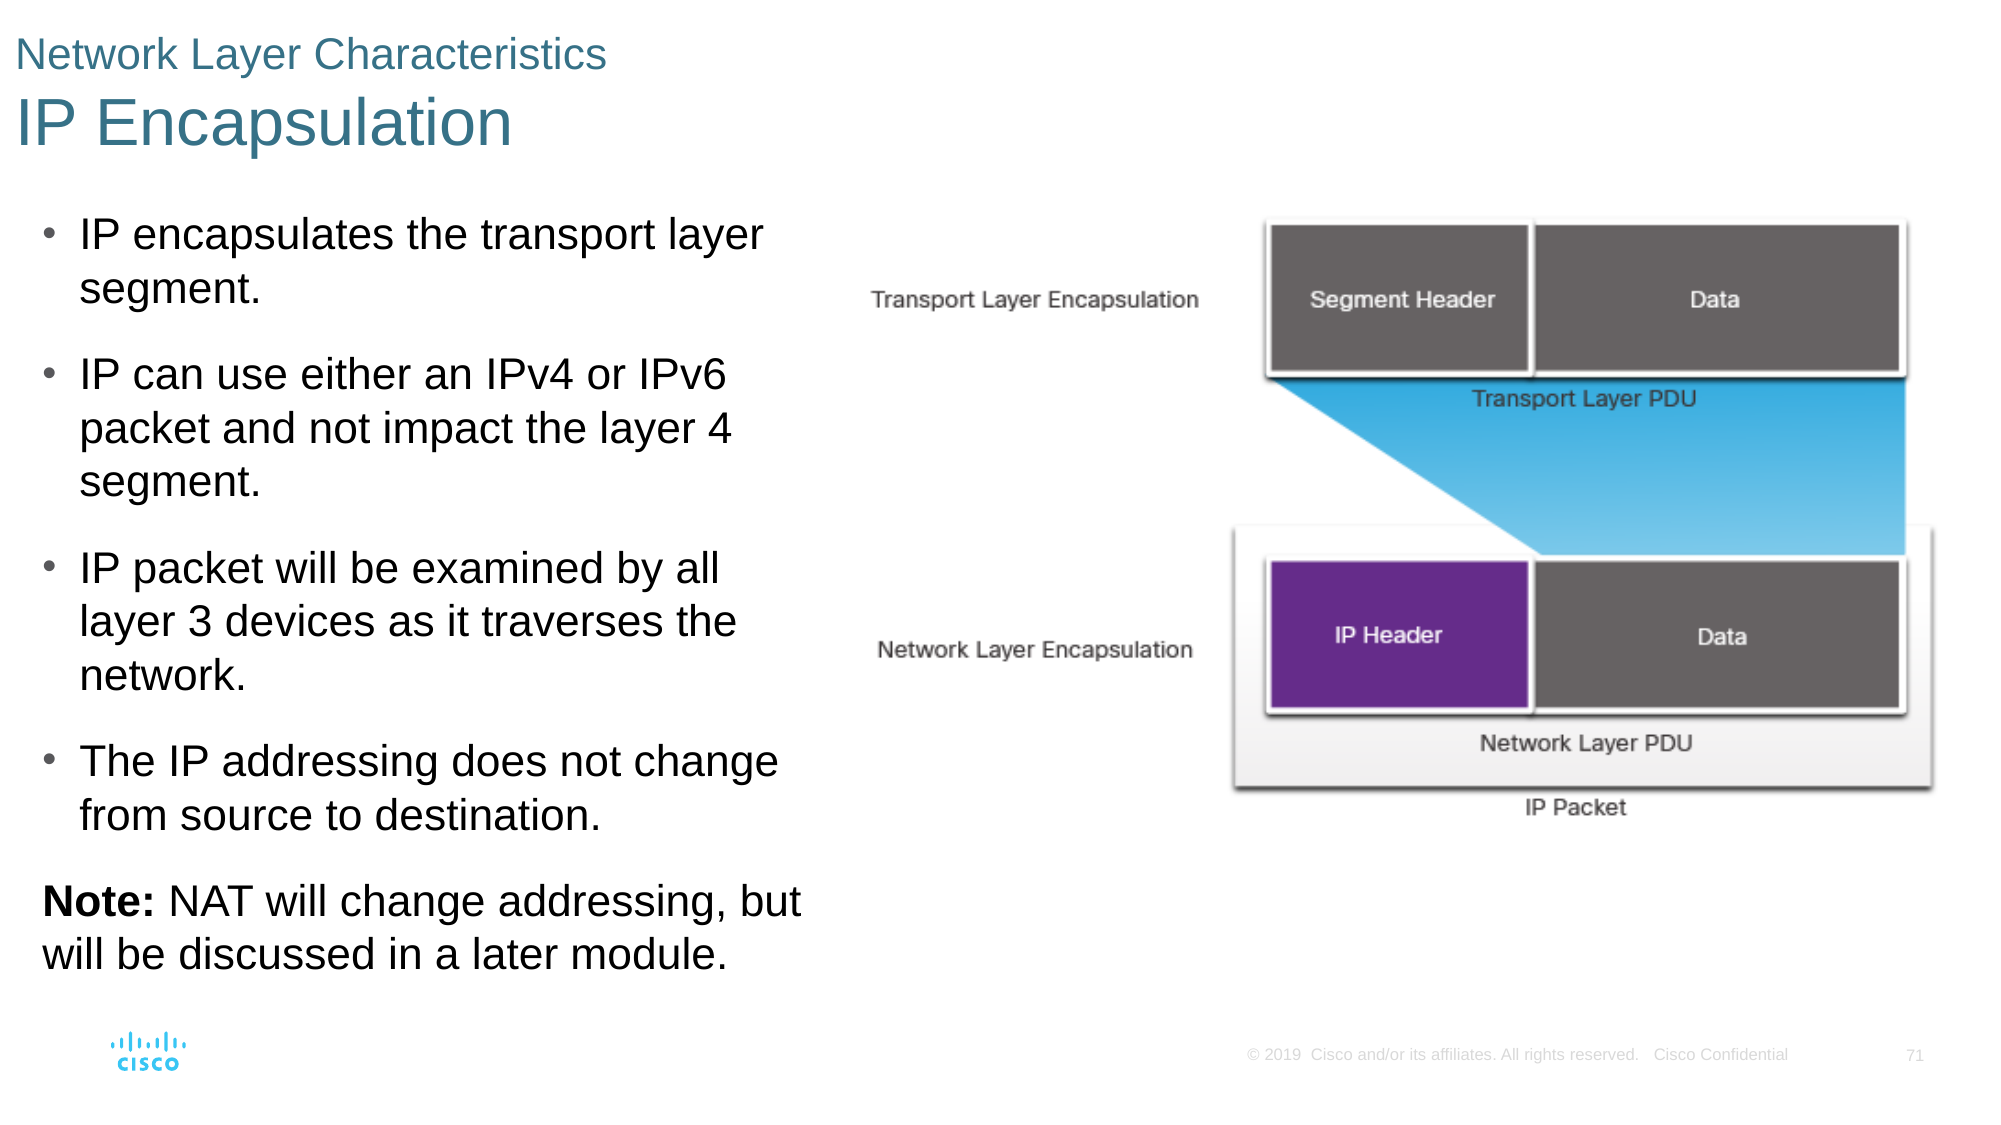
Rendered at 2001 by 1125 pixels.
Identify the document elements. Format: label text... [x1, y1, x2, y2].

title Network Layer Characteristics IP Encapsulation [0, 9, 2000, 175]
picture [836, 197, 1959, 835]
list IP encapsulates the transport layer segment. IP can use either an IPv4 or IPv6 packet and not impact the layer 4 segment. IP packet will be examined by all layer 3 devices as it traverses the network. The IP addressing does not change from source to destination. Note: NAT will change addressing, but will be discussed in a later module. [27, 198, 837, 1022]
